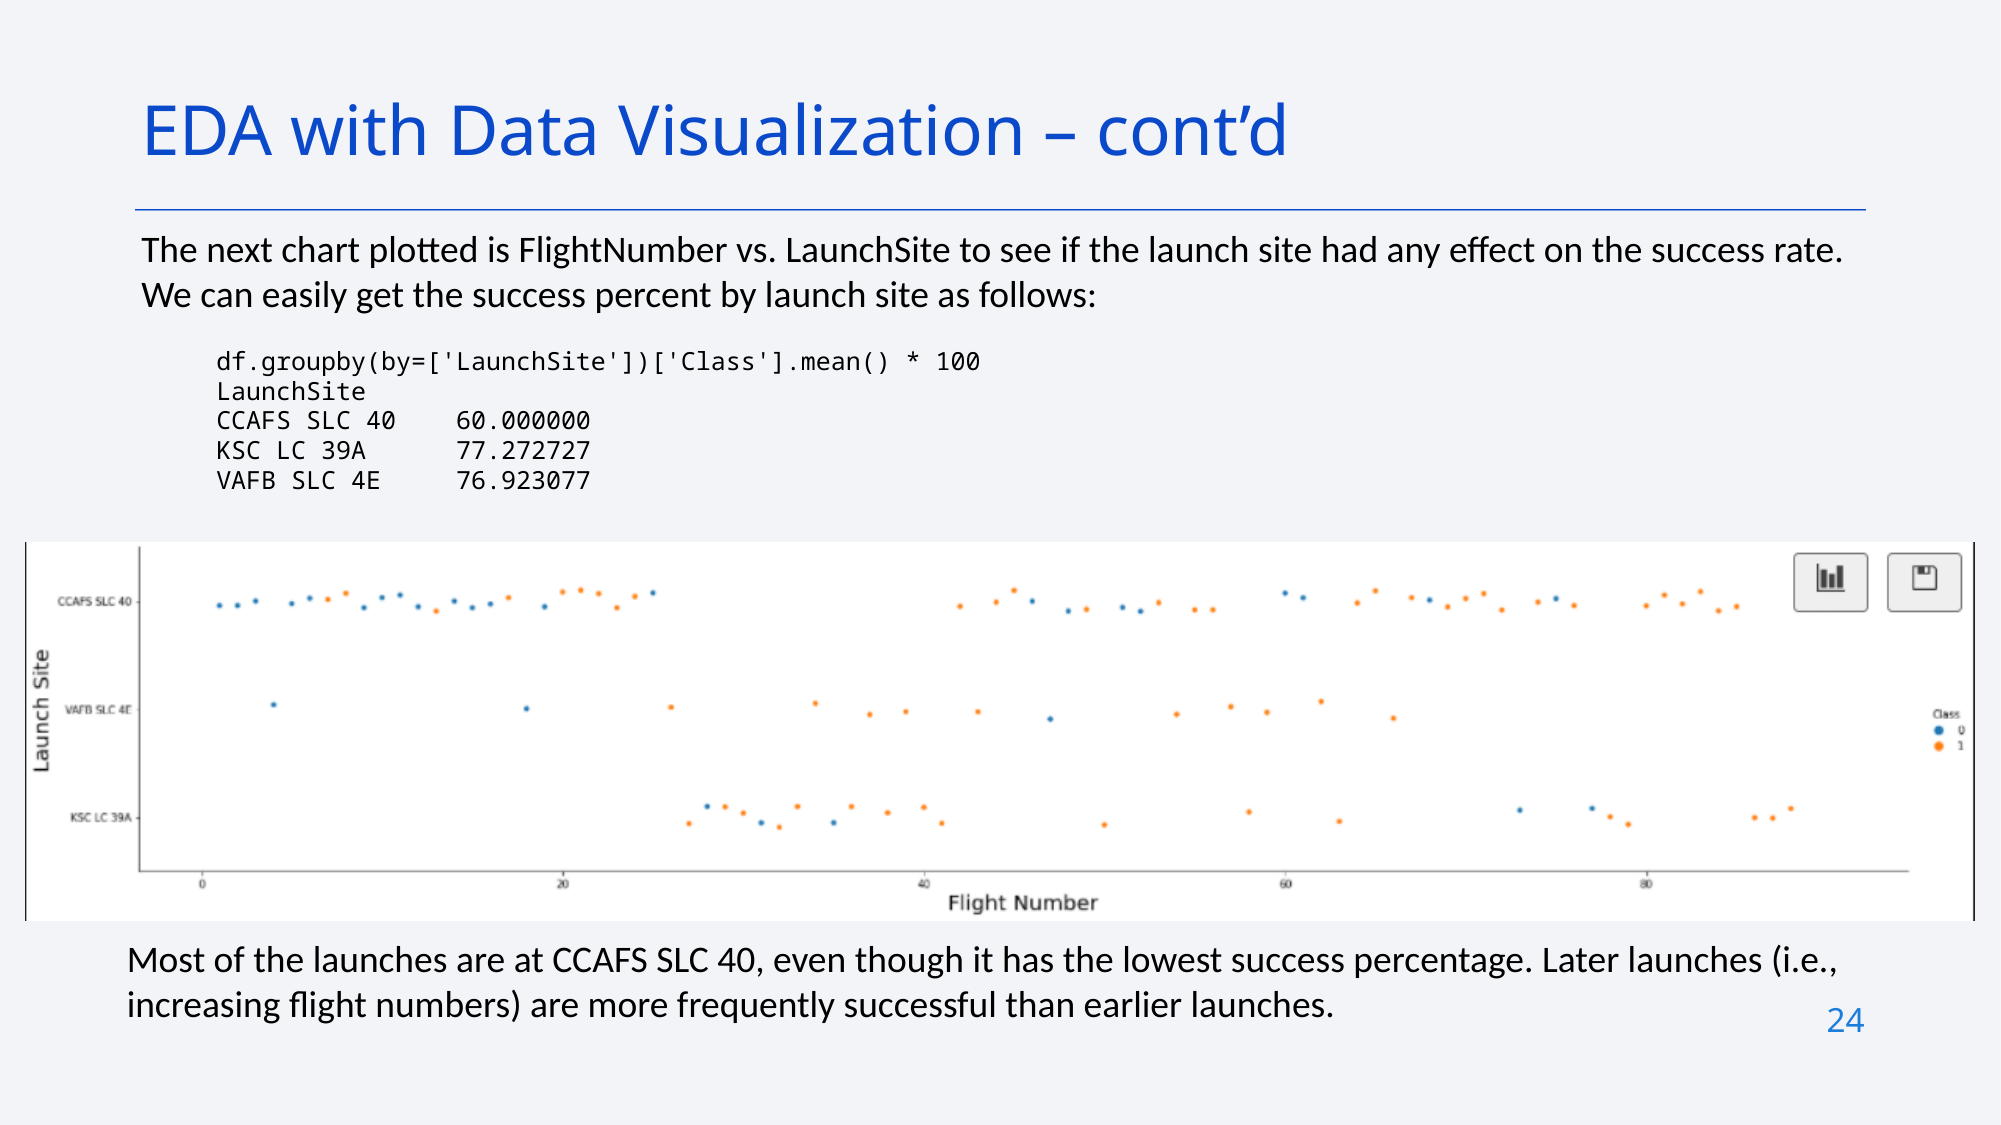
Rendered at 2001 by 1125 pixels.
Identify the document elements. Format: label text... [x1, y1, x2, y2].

list The next chart plotted is FlightNumber vs. LaunchSite to see if the launch site had any effect on the success rate. We can easily get the success percent by launch site as follows: df.groupby(by=['LaunchSite'])['Class'].mean() * 100 LaunchSite CCAFS SLC 40 60.000000 KSC LC 39A 77.272727 VAFB SLC 4E 76.923077 [126, 217, 1880, 542]
text_box Most of the launches are at CCAFS SLC 40, even though it has the lowest success percentage. Later launches (i.e., increasing flight numbers) are more frequently successful than earlier launches. [112, 927, 1866, 1033]
text_box EDA with Data Visualization – cont’d [126, 88, 1852, 179]
picture [0, 0, 2001, 1125]
slide_number 24 [1429, 988, 1880, 1055]
